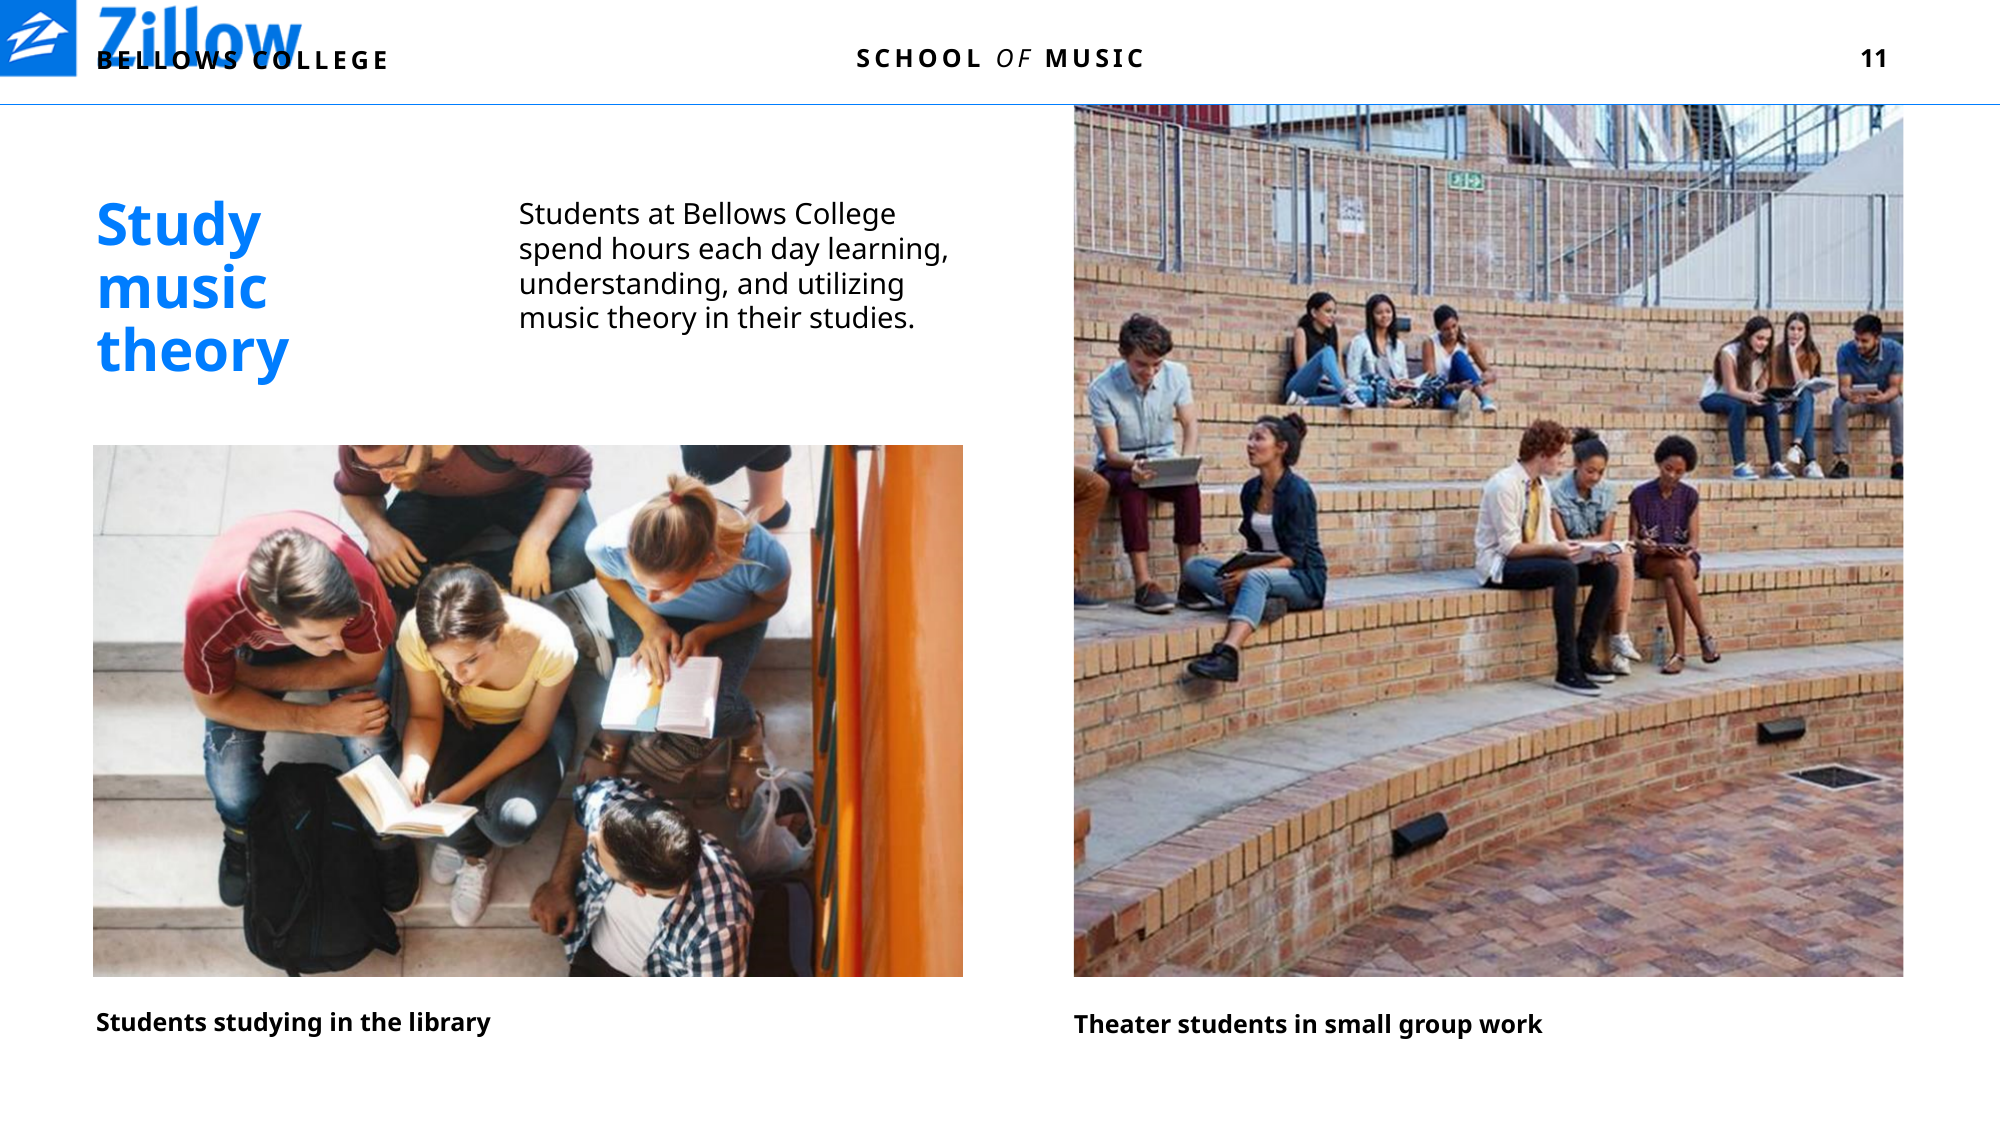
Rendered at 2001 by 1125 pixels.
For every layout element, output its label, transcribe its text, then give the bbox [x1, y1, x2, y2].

picture [92, 445, 963, 977]
slide_number 11 [1504, 29, 1904, 89]
list Students at Bellows College spend hours each day learning, understanding, and utilizing music theory in their studies. [518, 195, 963, 408]
title Study music theory [96, 195, 440, 408]
list Students studying in the library [96, 977, 920, 1071]
list Theater students in small group work [1073, 977, 1898, 1071]
footer BELLOWS COLLEGE [96, 29, 495, 89]
picture [0, 0, 328, 149]
list School of Music [729, 29, 1270, 89]
picture [1073, 104, 1904, 977]
